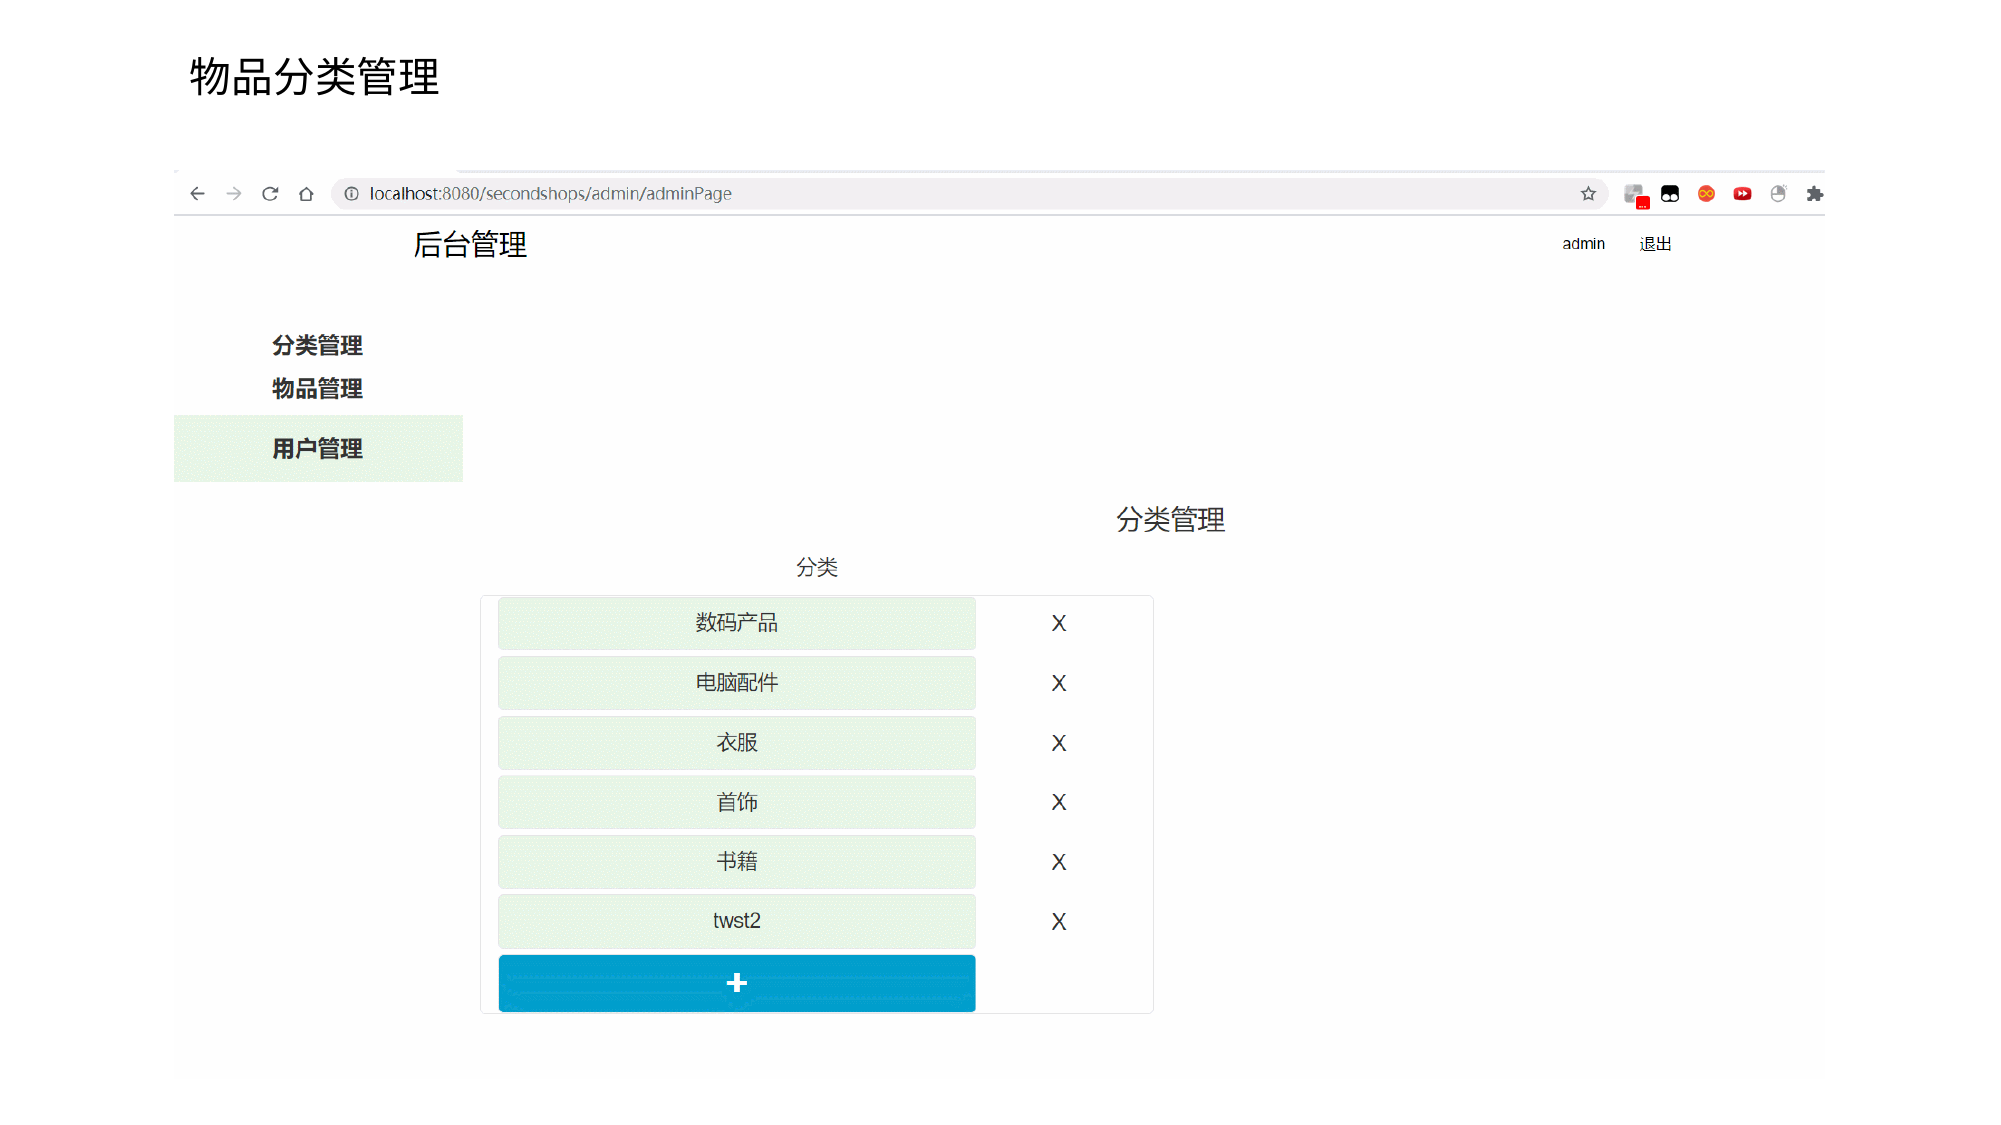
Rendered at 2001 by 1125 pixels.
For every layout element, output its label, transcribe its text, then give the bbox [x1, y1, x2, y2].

title 物品分类管理 [174, 1, 1825, 157]
picture [174, 170, 1825, 1079]
